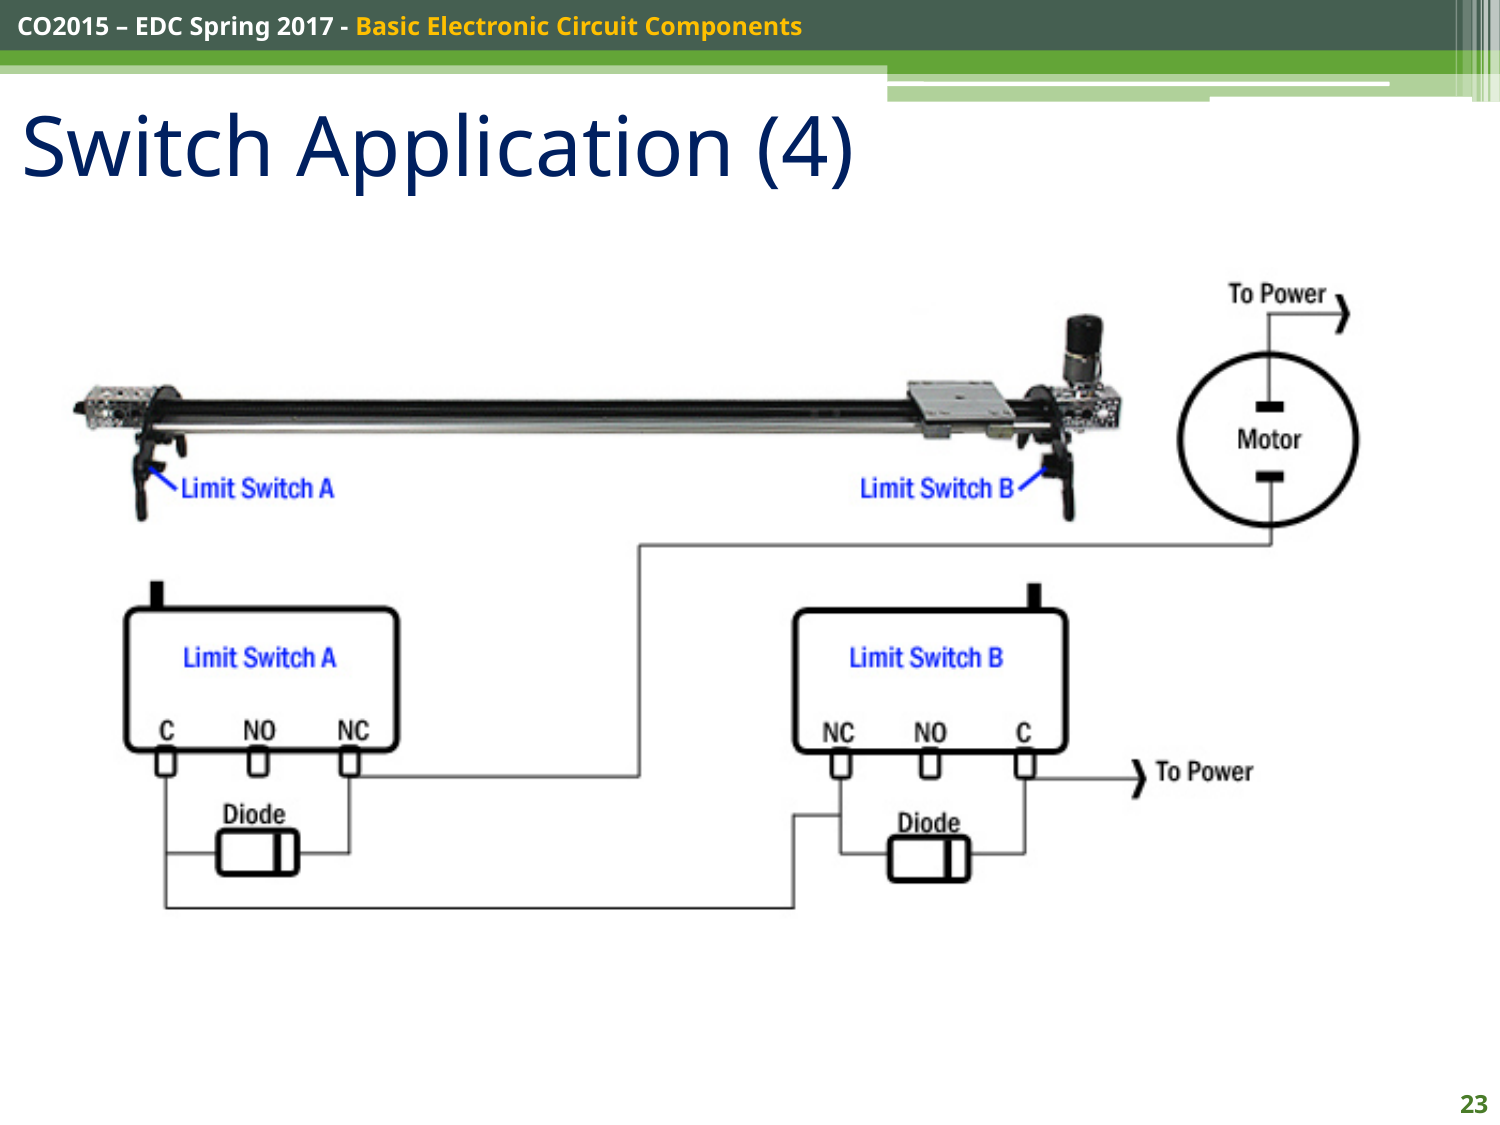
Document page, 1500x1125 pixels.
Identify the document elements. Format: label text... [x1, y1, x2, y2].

title Switch Application (4) [6, 77, 1485, 209]
picture [61, 267, 1387, 927]
